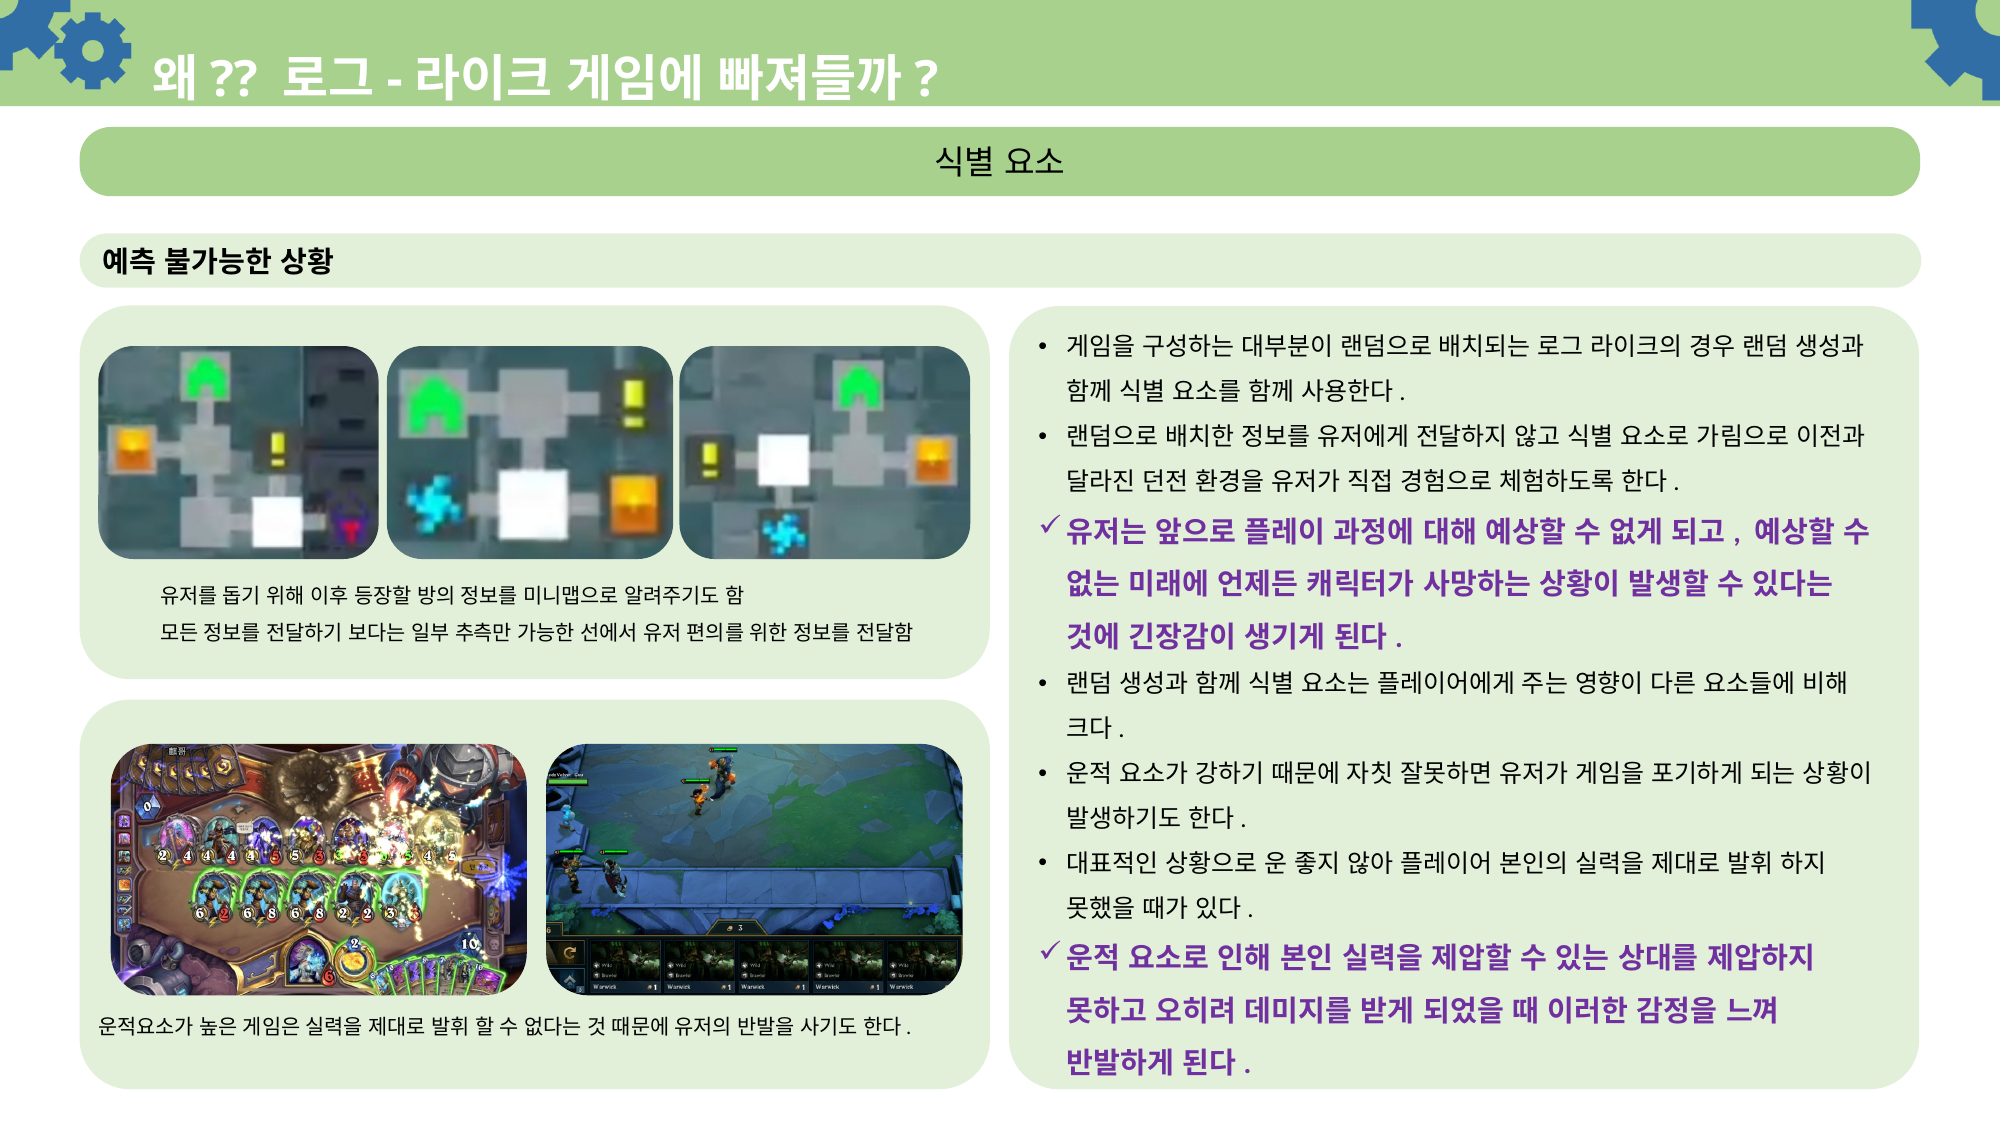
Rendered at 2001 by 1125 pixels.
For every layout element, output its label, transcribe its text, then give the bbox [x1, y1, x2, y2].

text_box 운적요소가 높은 게임은 실력을 제대로 발휘 할 수 없다는 것 때문에 유저의 반발을 사기도 한다. [83, 1006, 990, 1047]
text_box [78, 304, 991, 681]
text_box 식별 요소 [78, 125, 1922, 198]
text_box 예측 불가능한 상황 [78, 232, 1923, 289]
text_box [110, 743, 963, 996]
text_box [98, 345, 971, 560]
text_box 게임을 구성하는 대부분이 랜덤으로 배치되는 로그 라이크의 경우 랜덤 생성과 함께 식별 요소를 함께 사용한다. 랜덤으로 배치한 정보를 유저에게 전달하지 않고 식별 요소로 가림으로 이전과 달라진 던전 환경을 유저가 직접 경험으로 체험하도록 한다. 유저는 앞으로 플레이 과정에 대해 예상할 수 없게 되고, 예상할 수 없는 미래에 언제든 캐릭터가 사망하는 상황이 발생할 수 있다는 것에 긴장감이 생기게 된다. 랜덤 생성과 함께 식별 요소는 플레이어에게 주는 영향이 다른 요소들에 비해 크다. 운적 요소가 강하기 때문에 자칫 잘못하면 유저가 게임을 포기하게 되는 상황이 발생하기도 한다. 대표적인 상황으로 운 좋지 않아 플레이어 본인의 실력을 제대로 발휘 하지 못했을 때가 있다. 운적 요소로 인해 본인 실력을 제압할 수 있는 상대를 제압하지 못하고 오히려 데미지를 받게 되었을 때 이러한 감정을 느껴 반발하게 된다. [1008, 305, 1921, 1091]
text_box 유저를 돕기 위해 이후 등장할 방의 정보를 미니맵으로 알려주기도 함 모든 정보를 전달하기 보다는 일부 추측만 가능한 선에서 유저 편의를 위한 정보를 전달함 [145, 562, 929, 653]
title 왜?? 로그-라이크 게임에 빠져들까? [137, 22, 1863, 101]
text_box [78, 698, 992, 1091]
